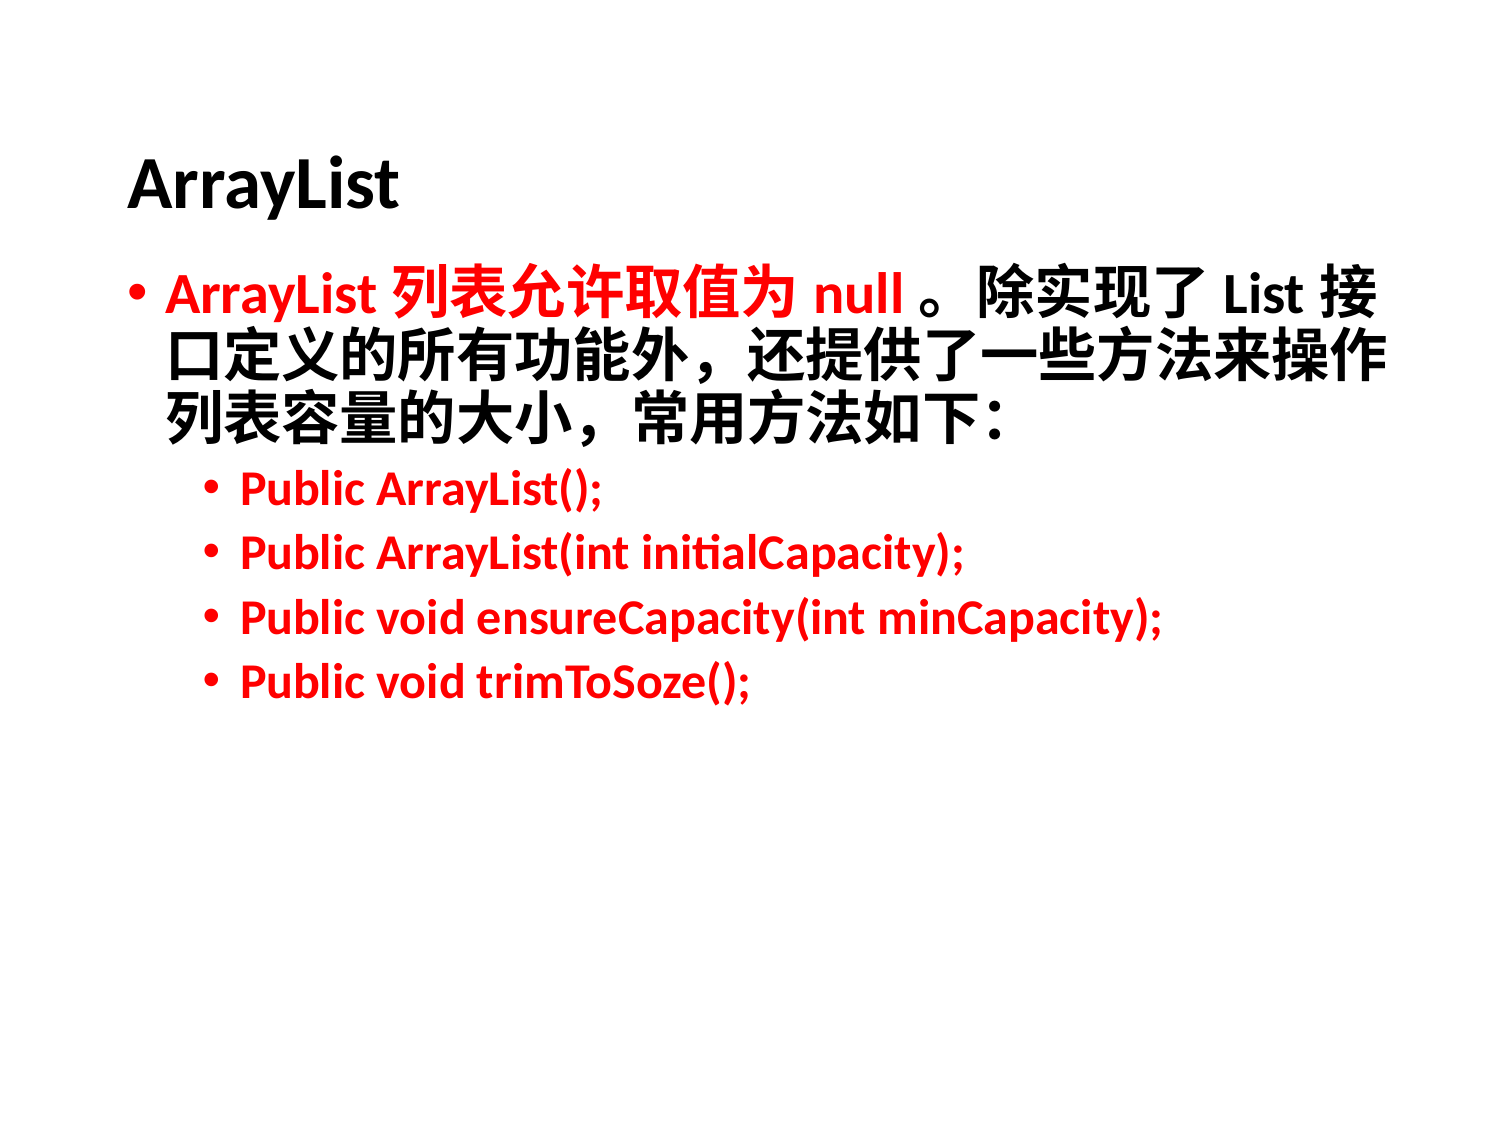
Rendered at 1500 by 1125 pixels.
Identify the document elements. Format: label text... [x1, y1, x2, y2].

list ArrayList列表允许取值为null。除实现了List接口定义的所有功能外，还提供了一些方法来操作列表容量的大小，常用方法如下： Public ArrayList(); Public ArrayList(int initialCapacity); Public void ensureCapacity(int minCapacity); Public void trimToSoze(); [112, 255, 1447, 1000]
title ArrayList [112, 126, 1388, 244]
